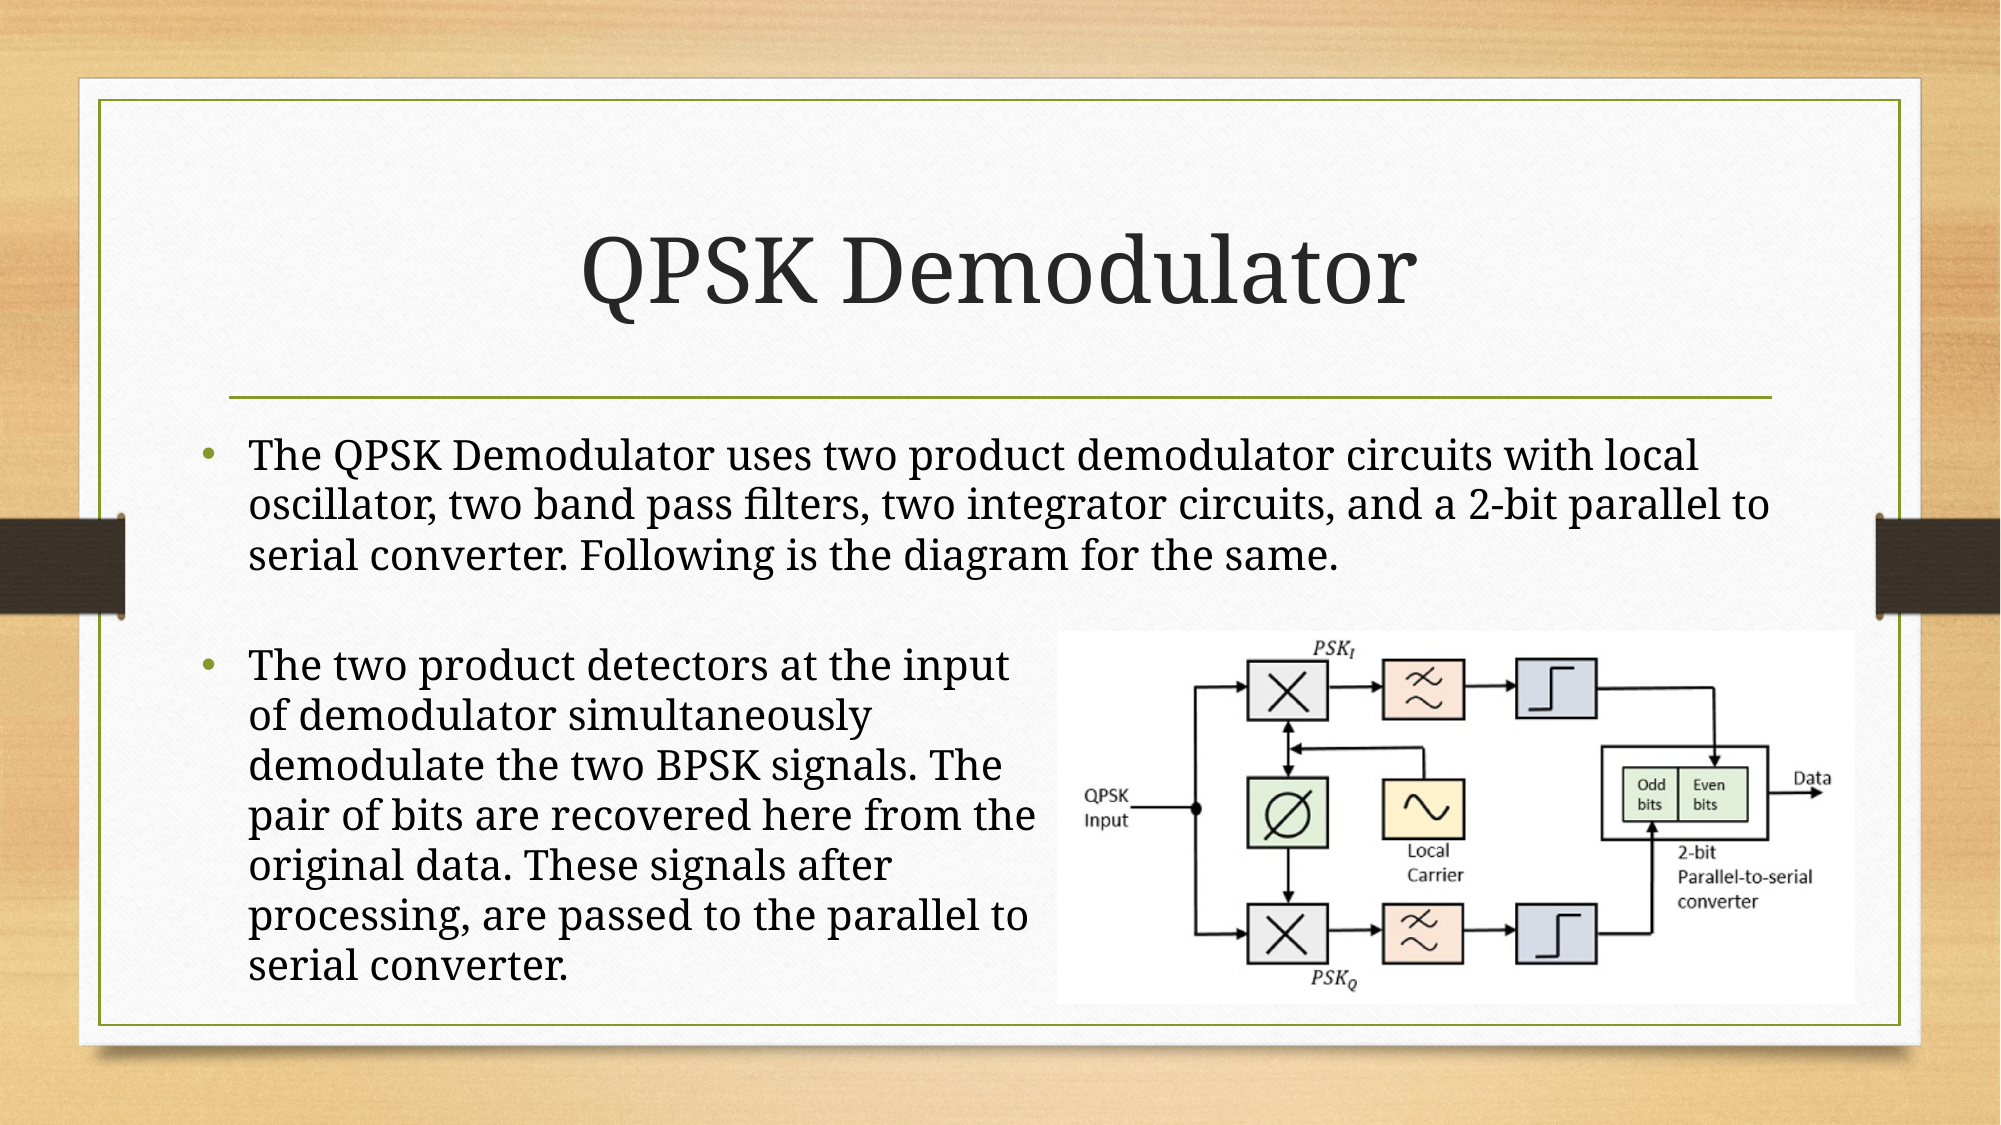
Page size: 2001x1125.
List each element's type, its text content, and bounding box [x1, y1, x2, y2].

title QPSK Demodulator [212, 161, 1788, 375]
picture [0, 0, 2001, 1125]
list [1056, 631, 1855, 1004]
text_box The two product detectors at the input of demodulator simultaneously demodulate the two BPSK signals. The pair of bits are recovered here from the original data. These signals after processing, are passed to the parallel to serial converter. [186, 631, 1056, 997]
text_box The QPSK Demodulator uses two product demodulator circuits with local oscillator, two band pass filters, two integrator circuits, and a 2-bit parallel to serial converter. Following is the diagram for the same. [186, 421, 1816, 586]
